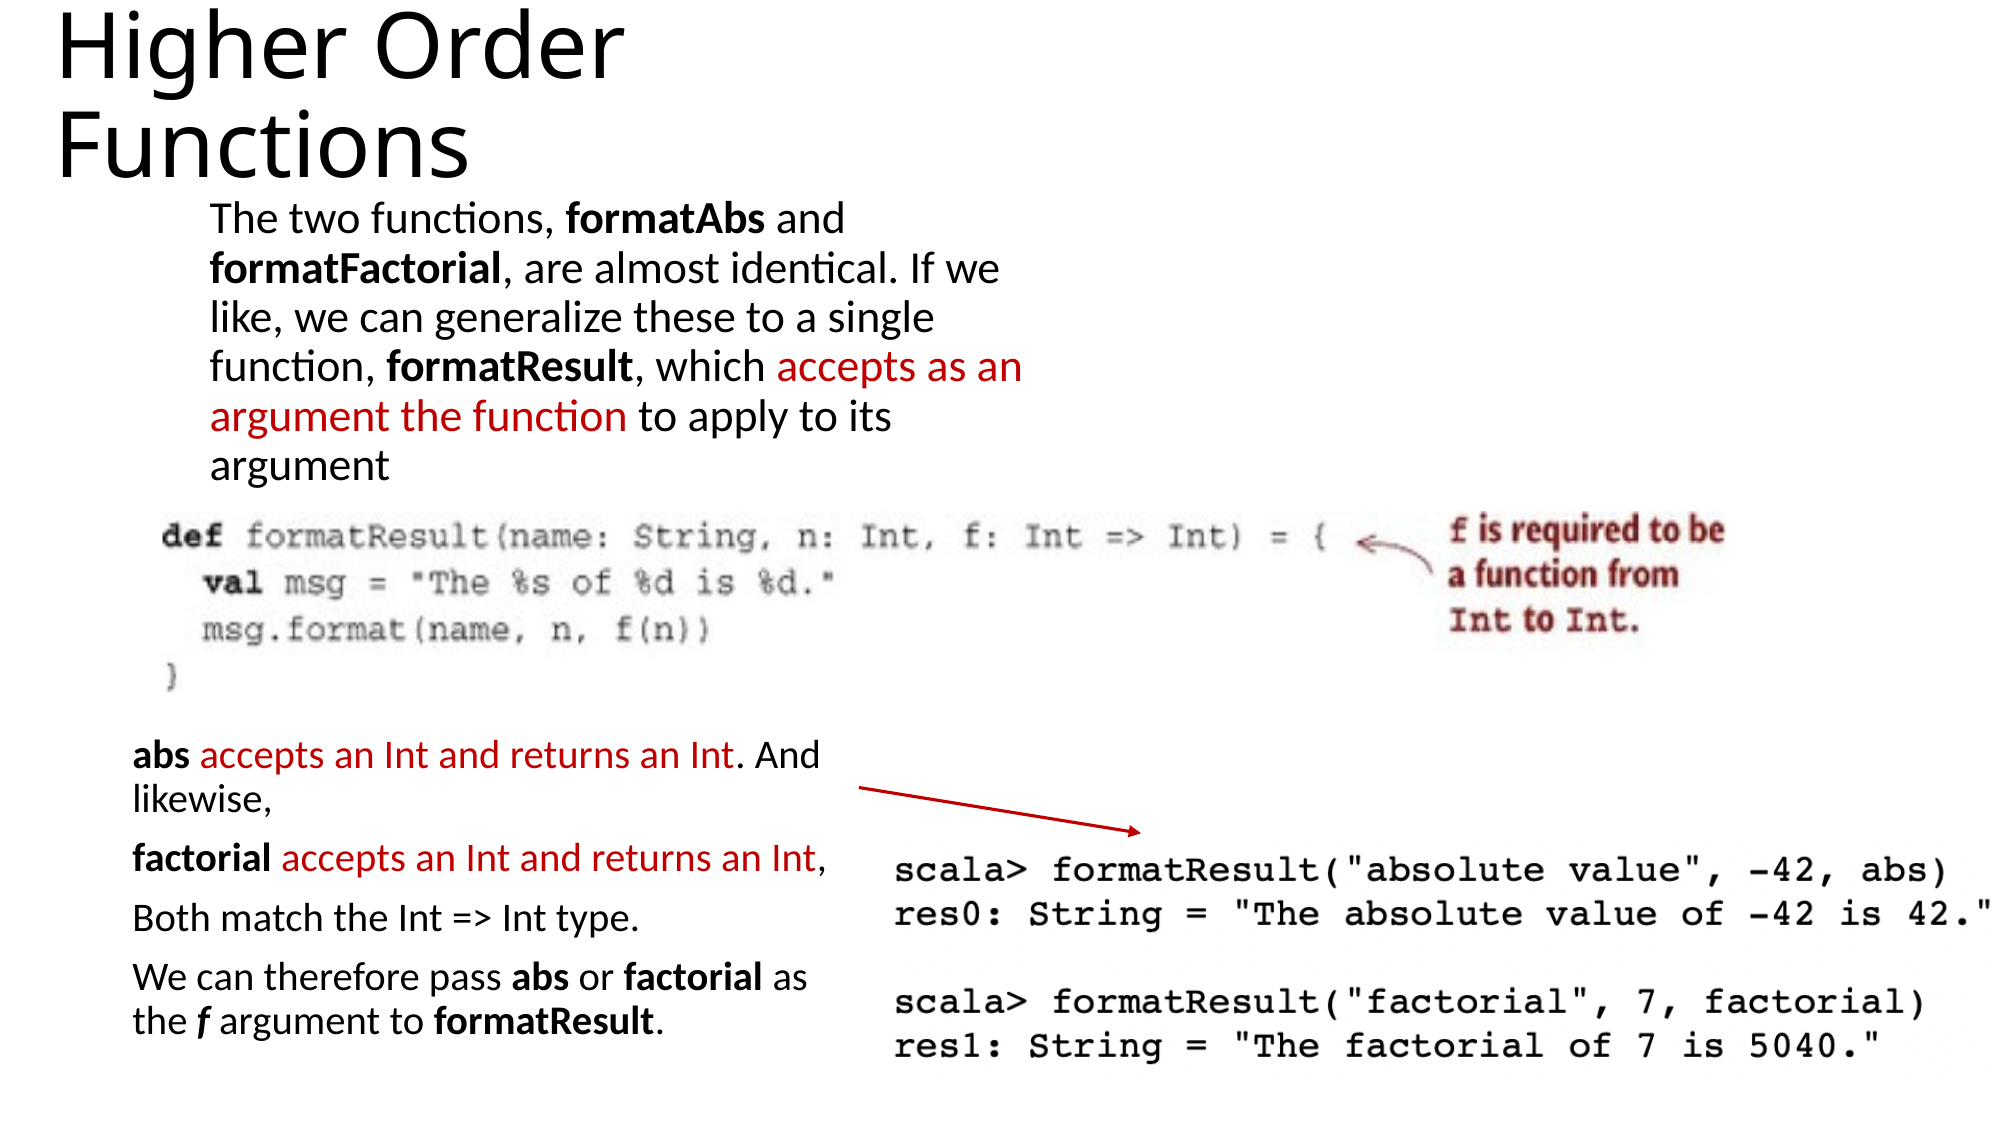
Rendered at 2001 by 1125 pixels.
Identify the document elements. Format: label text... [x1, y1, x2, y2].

text_box The two functions, formatAbs and formatFactorial, are almost identical. If we like, we can generalize these to a single function, formatResult, which accepts as an argument the function to apply to its argument [194, 186, 1093, 447]
picture [120, 447, 1741, 759]
title Higher Order Functions [39, 0, 1015, 207]
picture [881, 839, 2000, 1082]
list abs accepts an Int and returns an Int. And likewise, factorial accepts an Int and returns an Int, Both match the Int => Int type. We can therefore pass abs or factorial as the f argument to formatResult. [117, 725, 859, 1119]
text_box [858, 787, 1142, 834]
